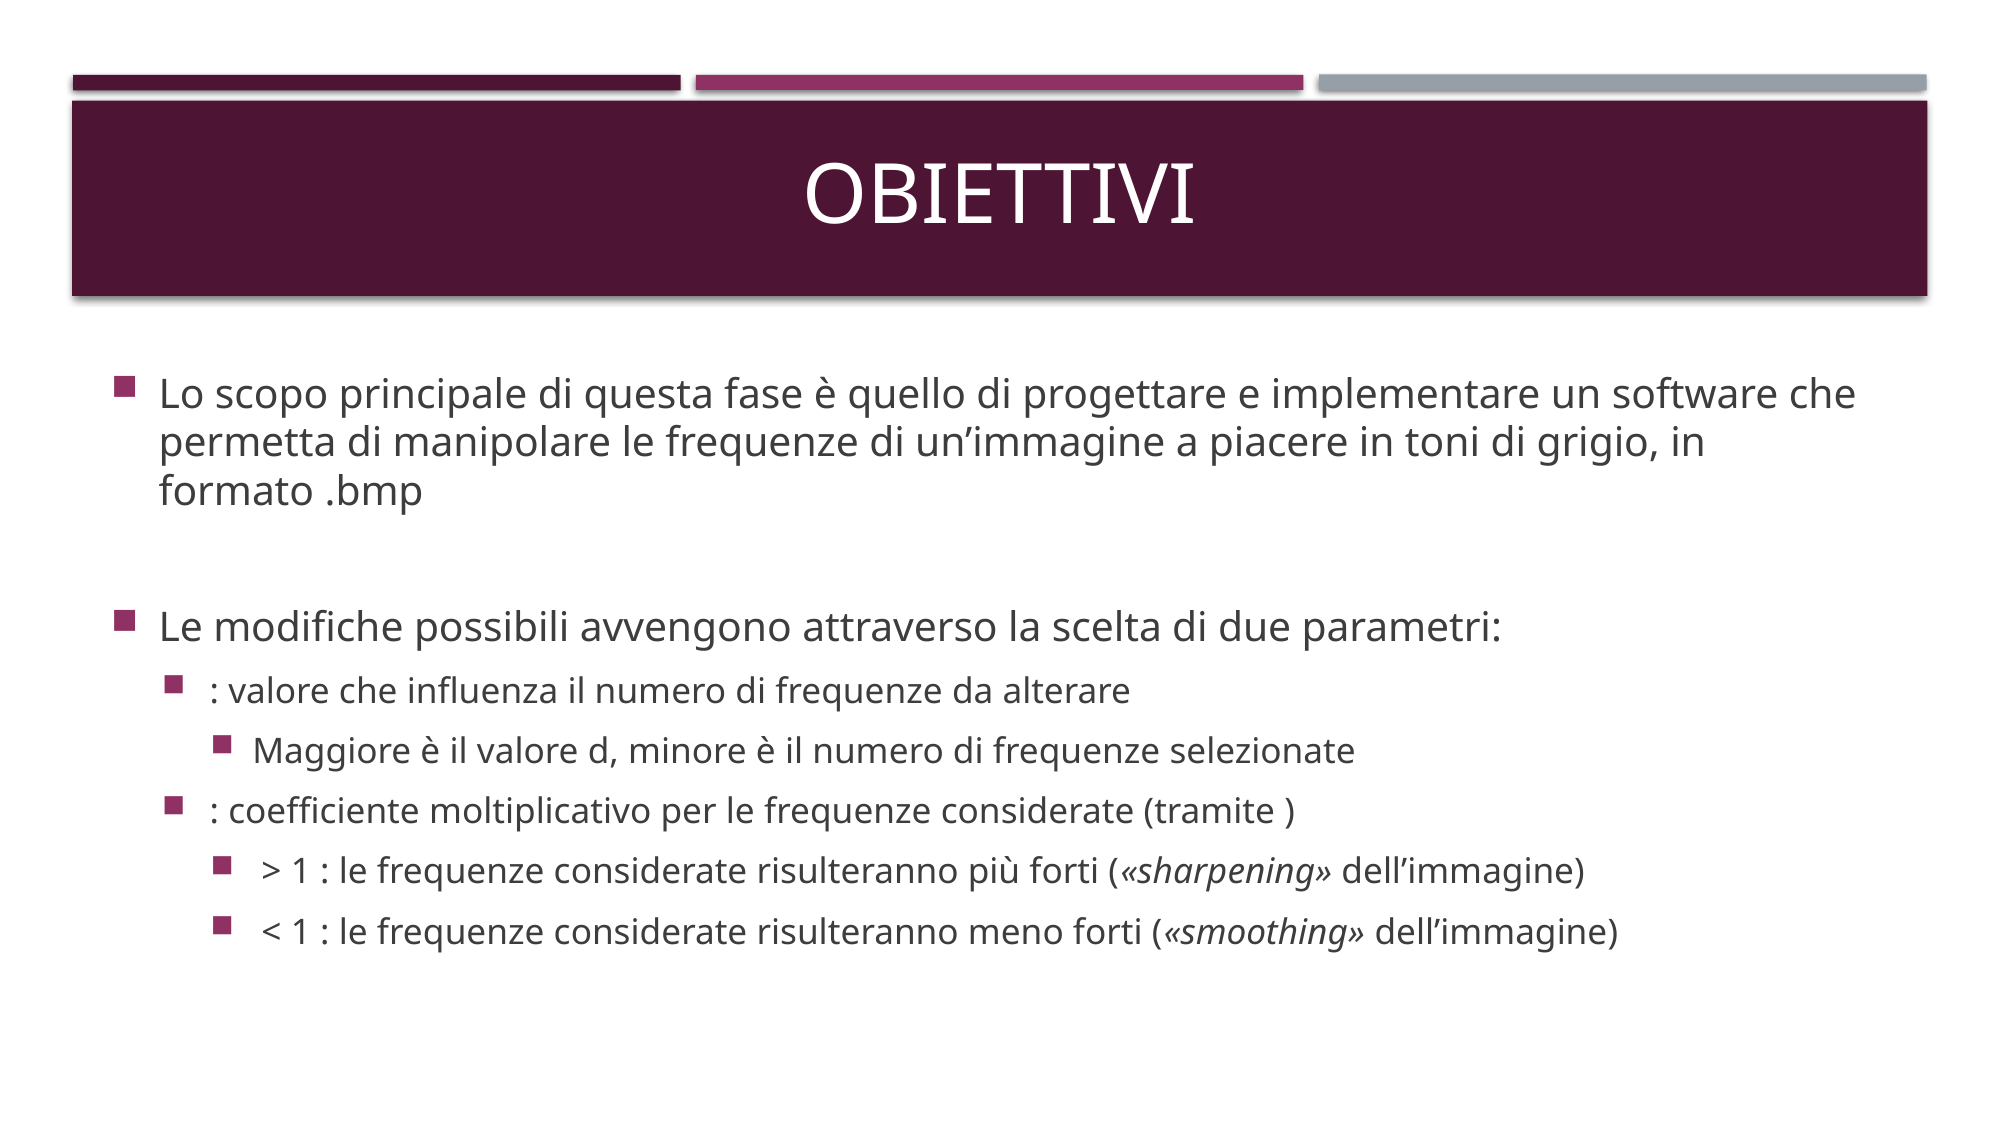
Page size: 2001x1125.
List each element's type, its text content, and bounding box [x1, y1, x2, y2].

title obiettivi [95, 115, 1905, 248]
